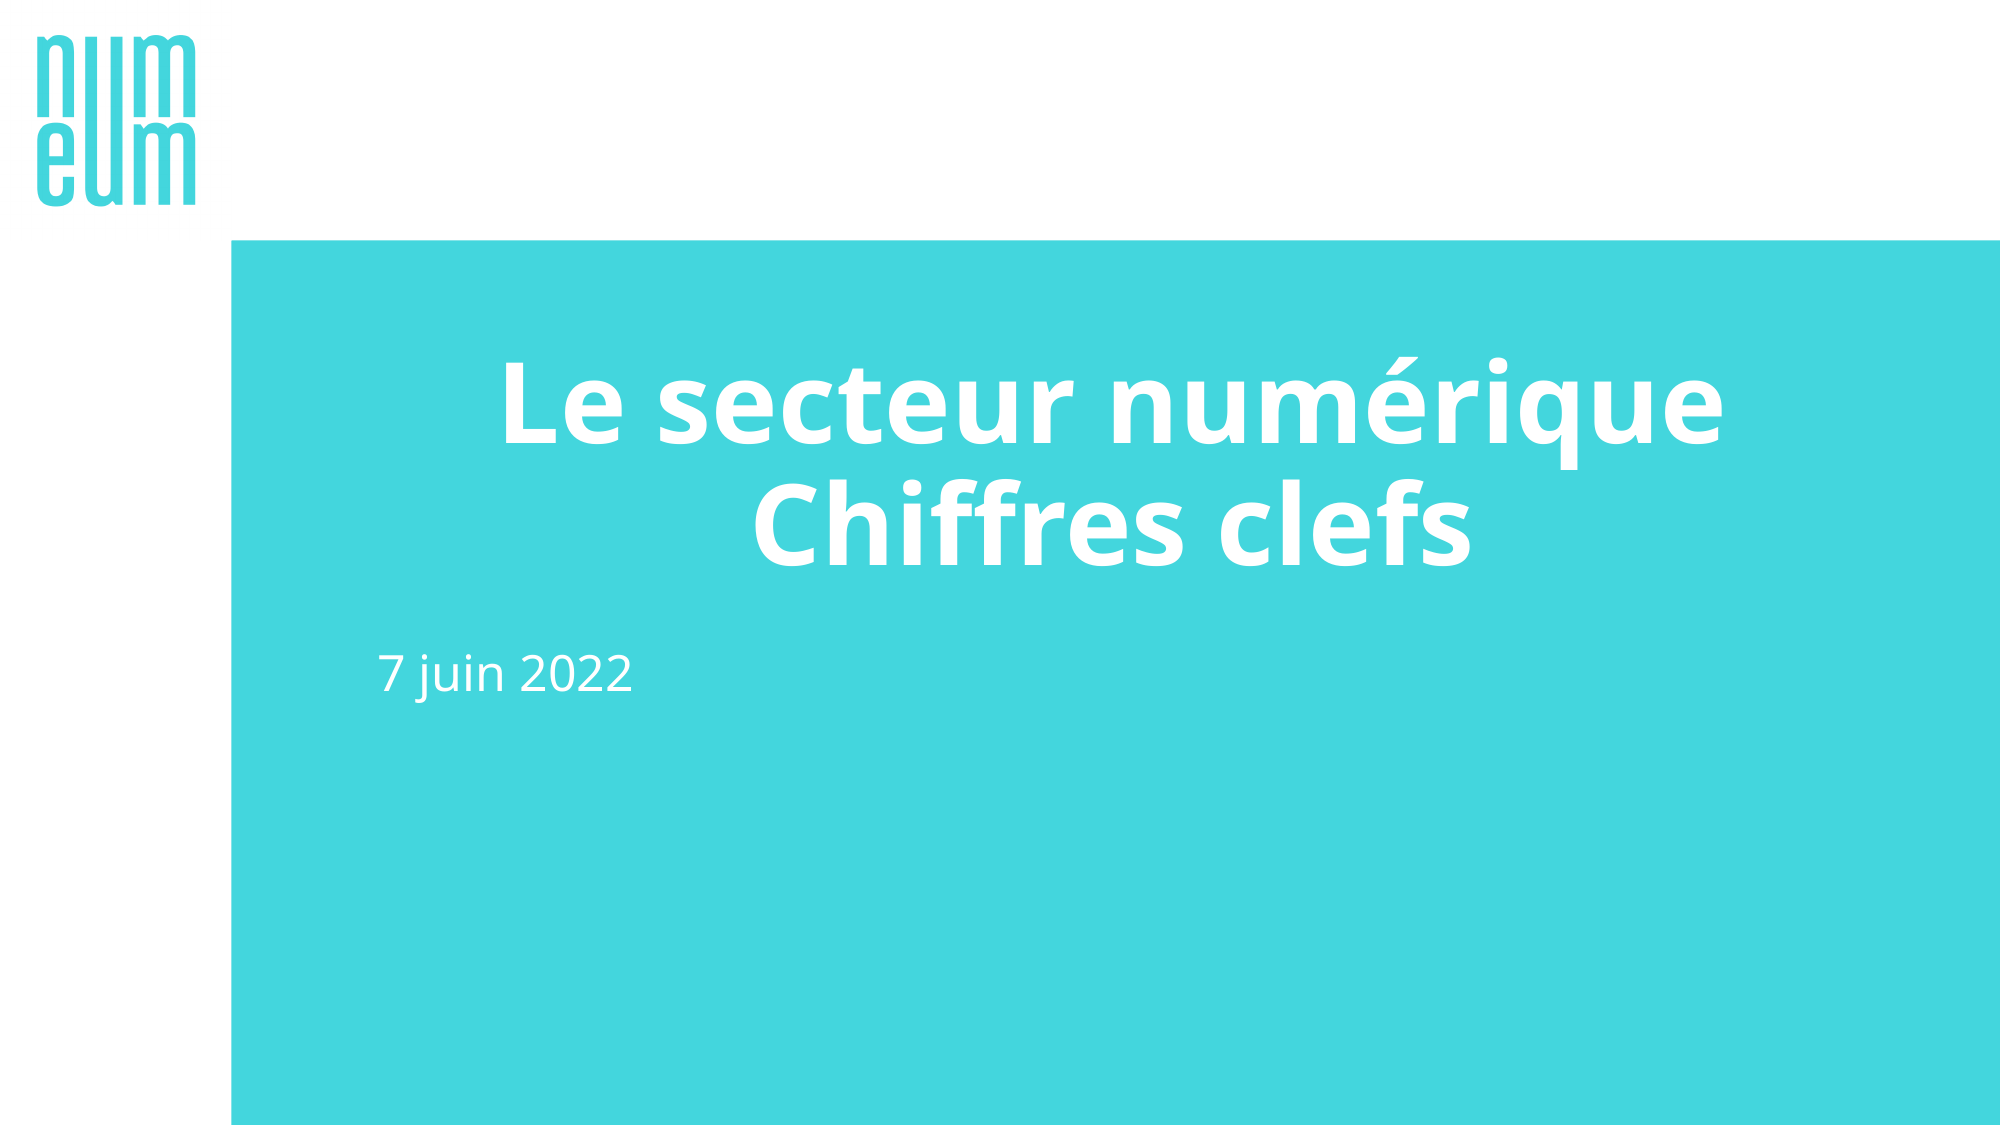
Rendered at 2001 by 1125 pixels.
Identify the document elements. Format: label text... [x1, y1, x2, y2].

subtitle 7 juin 2022 [362, 640, 1863, 835]
title Le secteur numérique Chiffres clefs [362, 335, 1863, 598]
